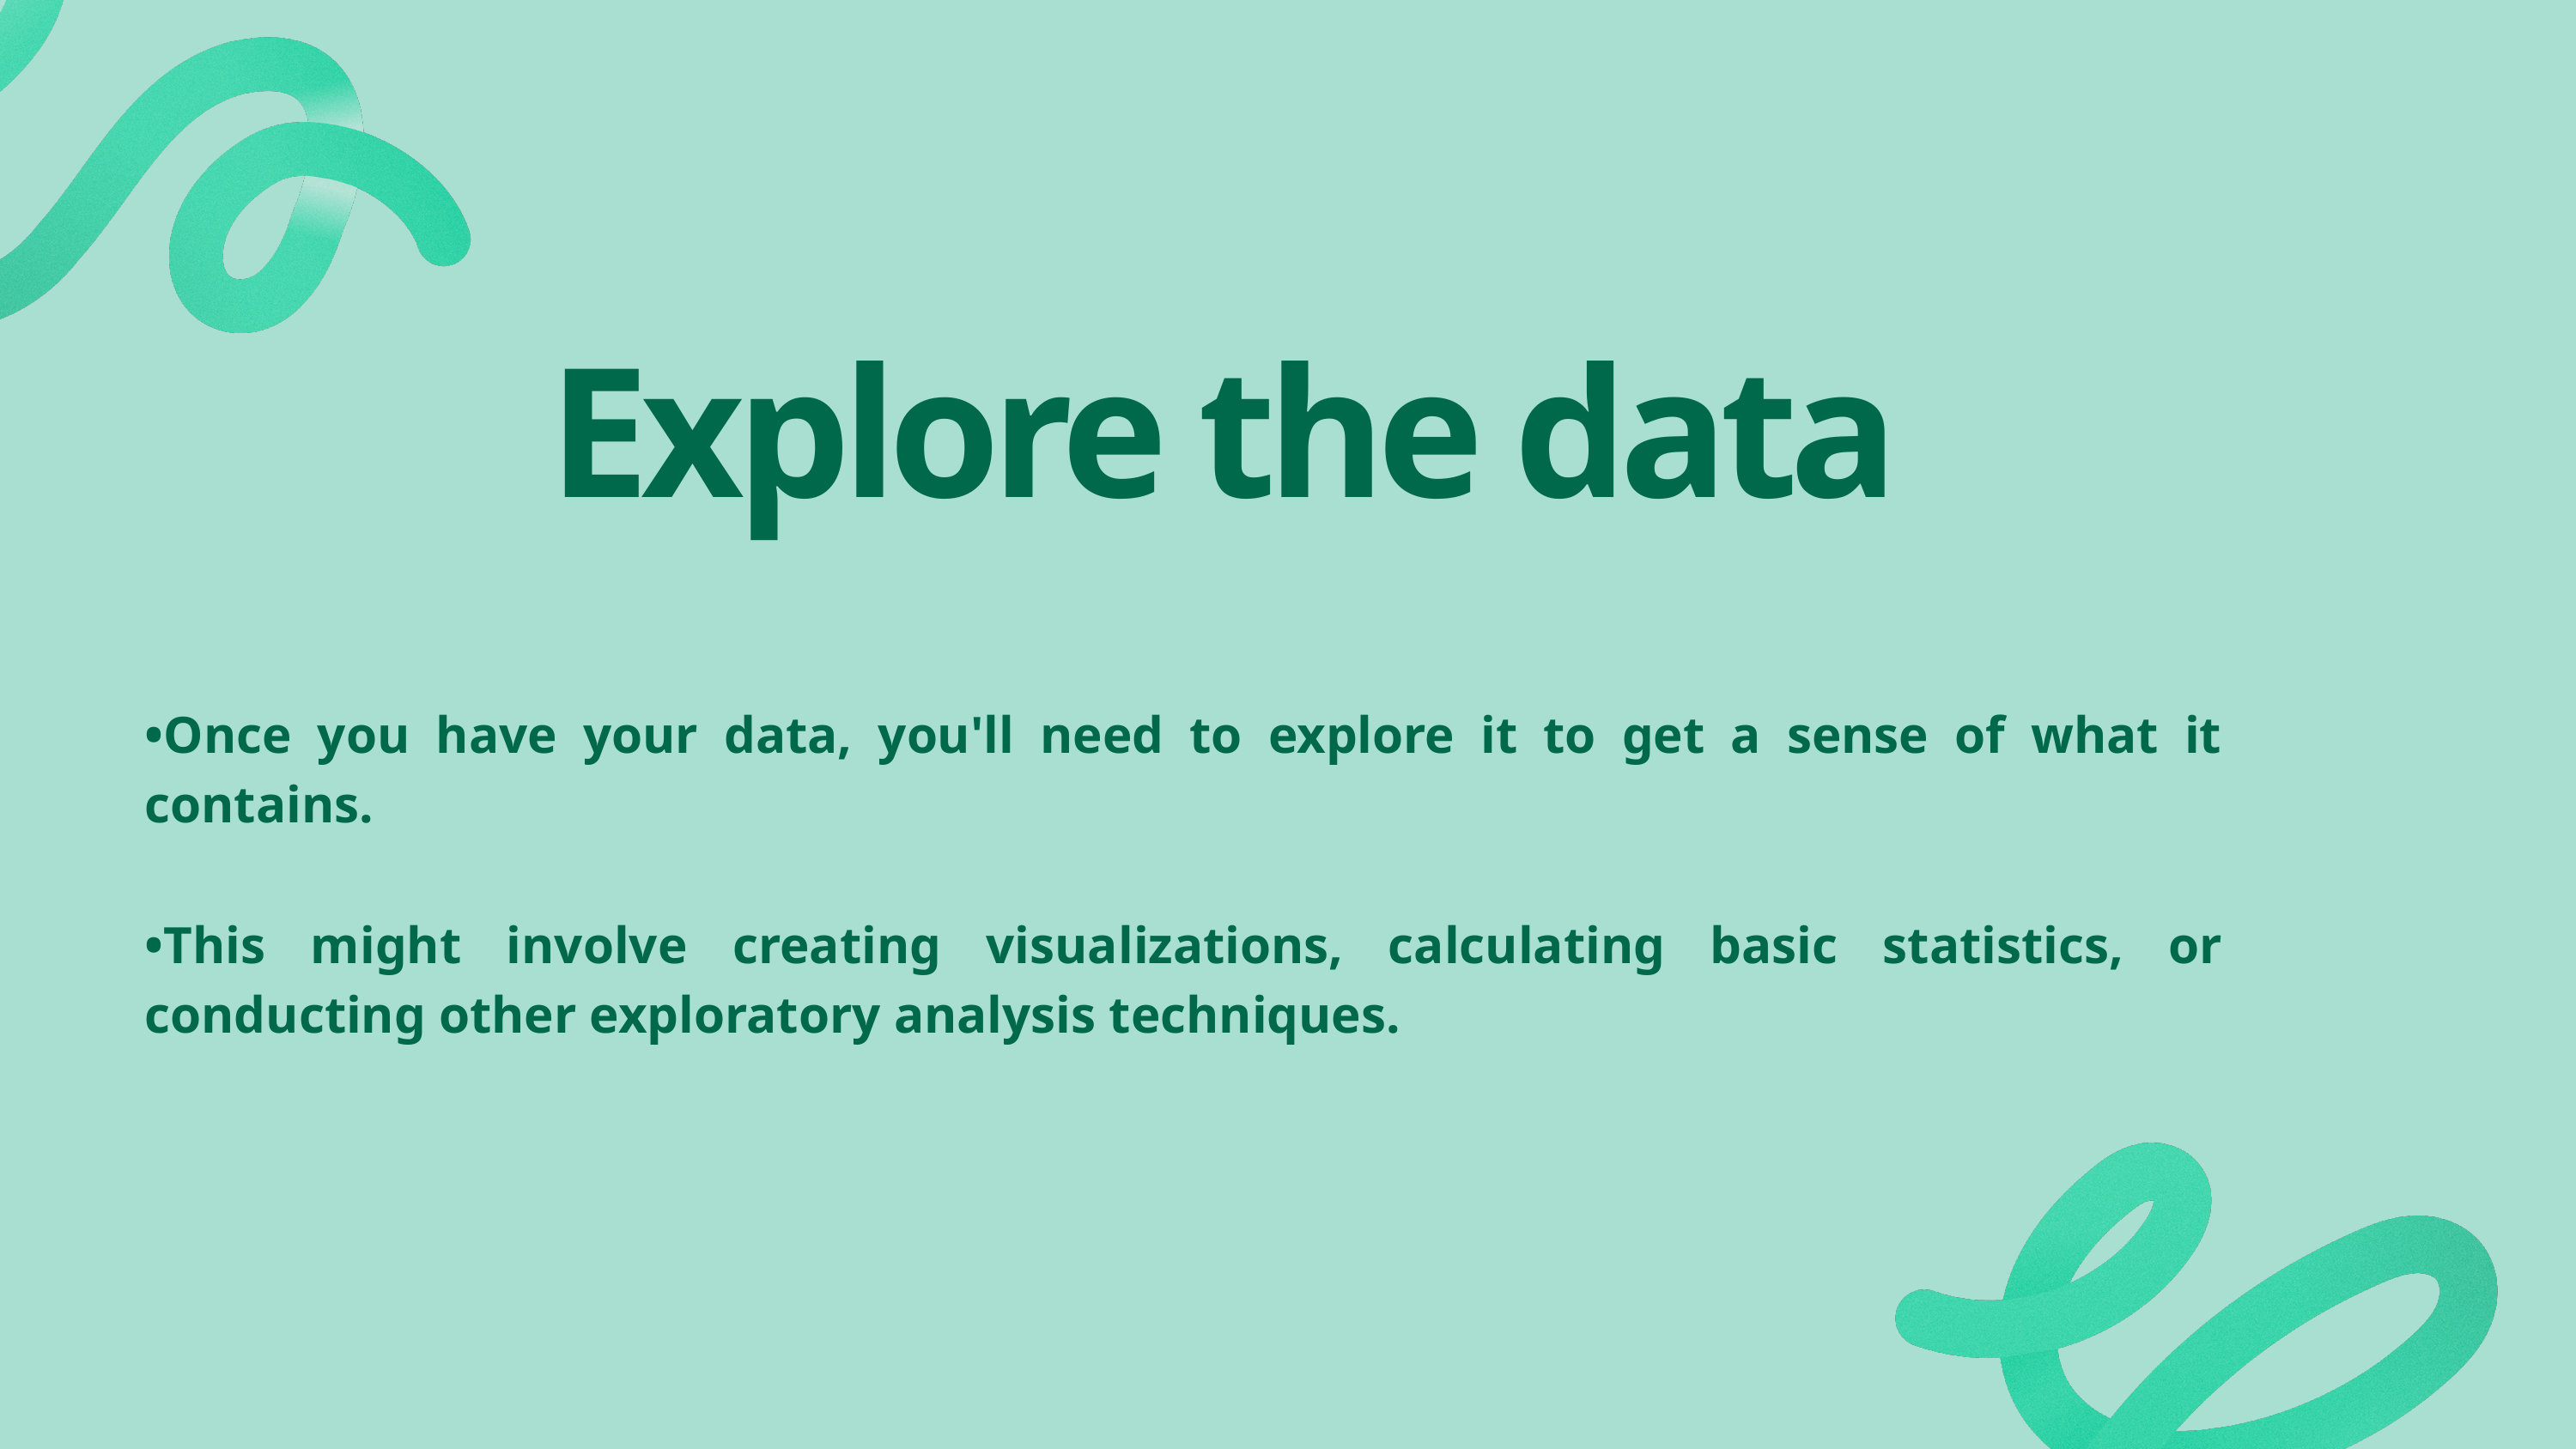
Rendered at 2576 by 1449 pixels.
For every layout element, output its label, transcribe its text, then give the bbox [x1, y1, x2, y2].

text_box [1892, 1138, 2576, 1449]
text_box •Once you have your data, you'll need to explore it to get a sense of what it contains. •This might involve creating visualizations, calculating basic statistics, or conducting other exploratory analysis techniques. [144, 693, 2223, 1114]
text_box [0, 0, 474, 333]
text_box Explore the data [534, 372, 1912, 534]
